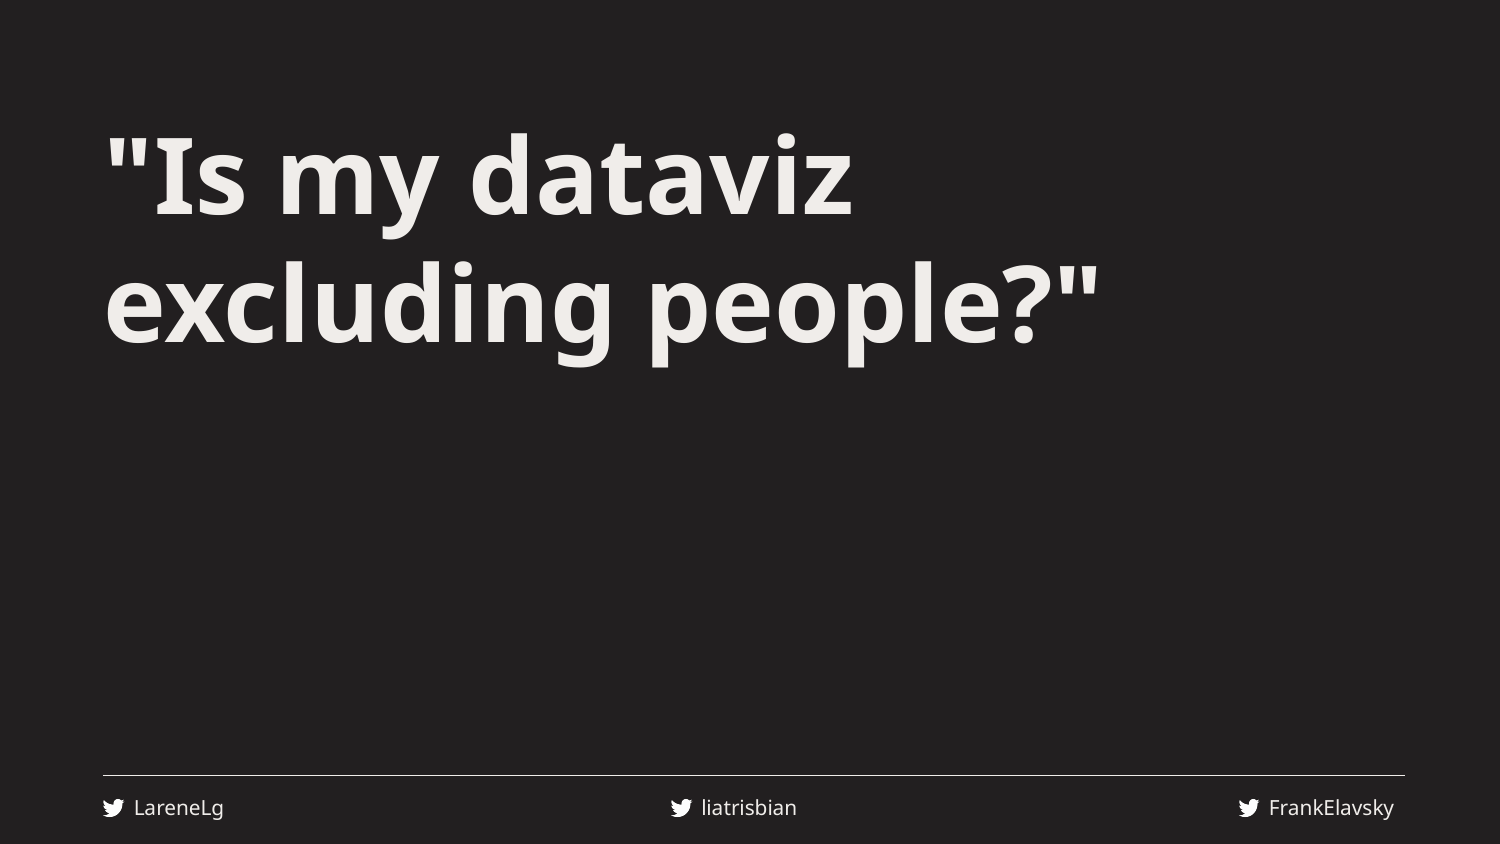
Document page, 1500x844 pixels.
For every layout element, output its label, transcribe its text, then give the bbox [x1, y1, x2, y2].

title "Is my dataviz excluding people?" [88, 93, 1225, 451]
picture [102, 796, 125, 819]
picture [1238, 796, 1260, 819]
picture [670, 796, 693, 819]
